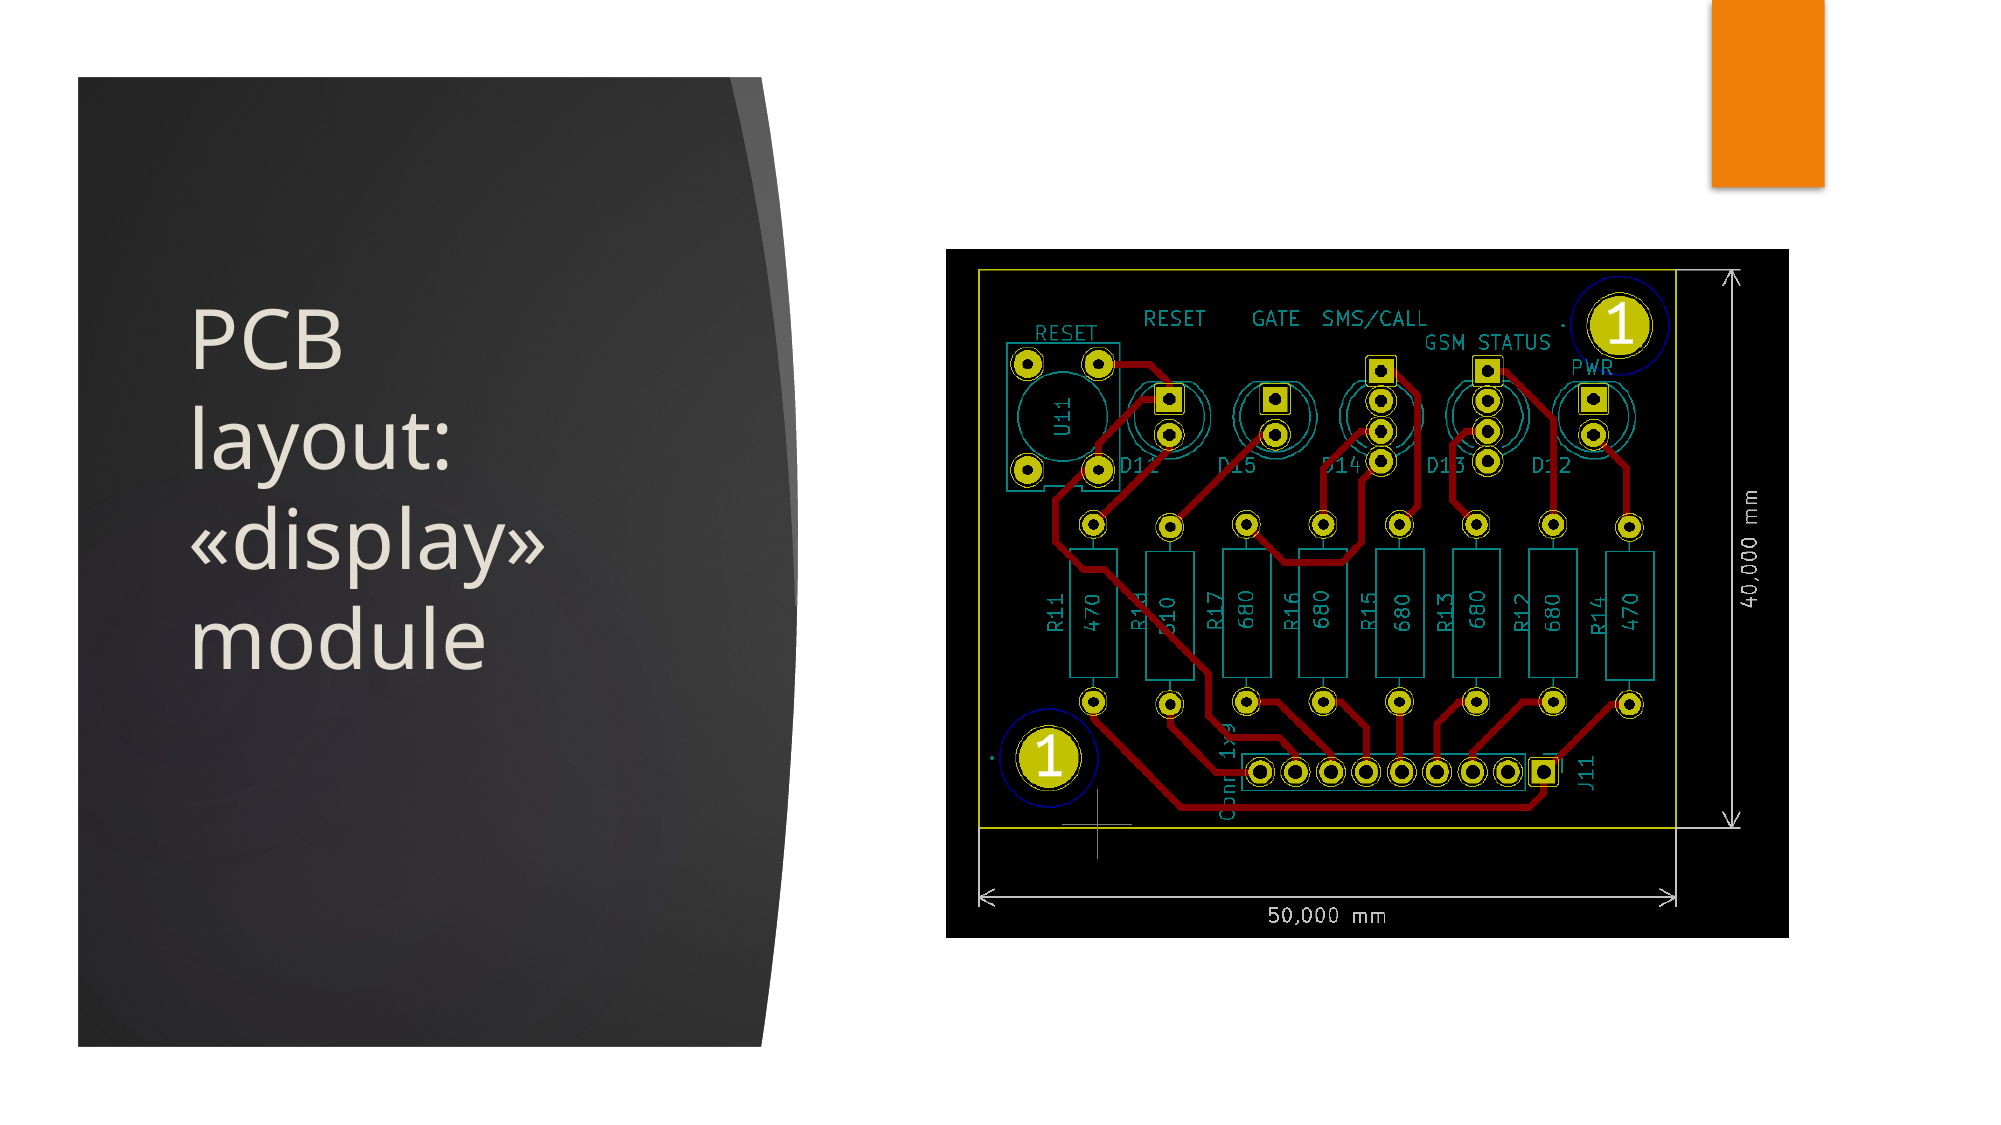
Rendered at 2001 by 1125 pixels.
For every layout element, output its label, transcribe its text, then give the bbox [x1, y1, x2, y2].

title PCB layout: «display» module [173, 431, 633, 694]
picture [946, 249, 1790, 938]
